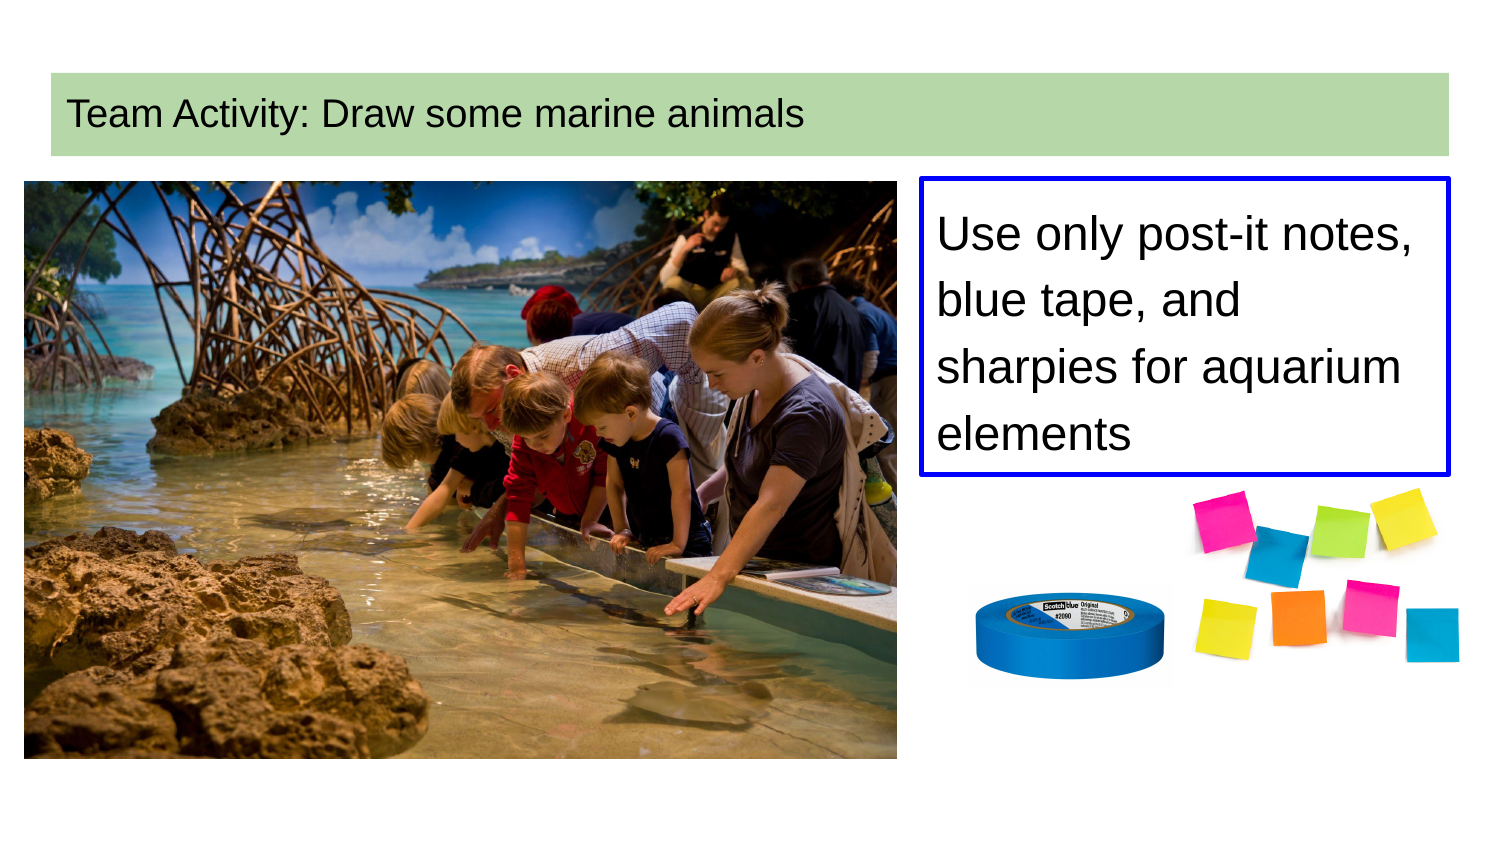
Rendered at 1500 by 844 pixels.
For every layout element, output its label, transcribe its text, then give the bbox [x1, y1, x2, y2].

picture [24, 180, 897, 759]
picture [966, 584, 1173, 688]
text_box Use only post-it notes, blue tape, and sharpies for aquarium elements [921, 178, 1449, 475]
picture [1184, 483, 1476, 676]
title Team Activity: Draw some marine animals [51, 72, 1449, 157]
